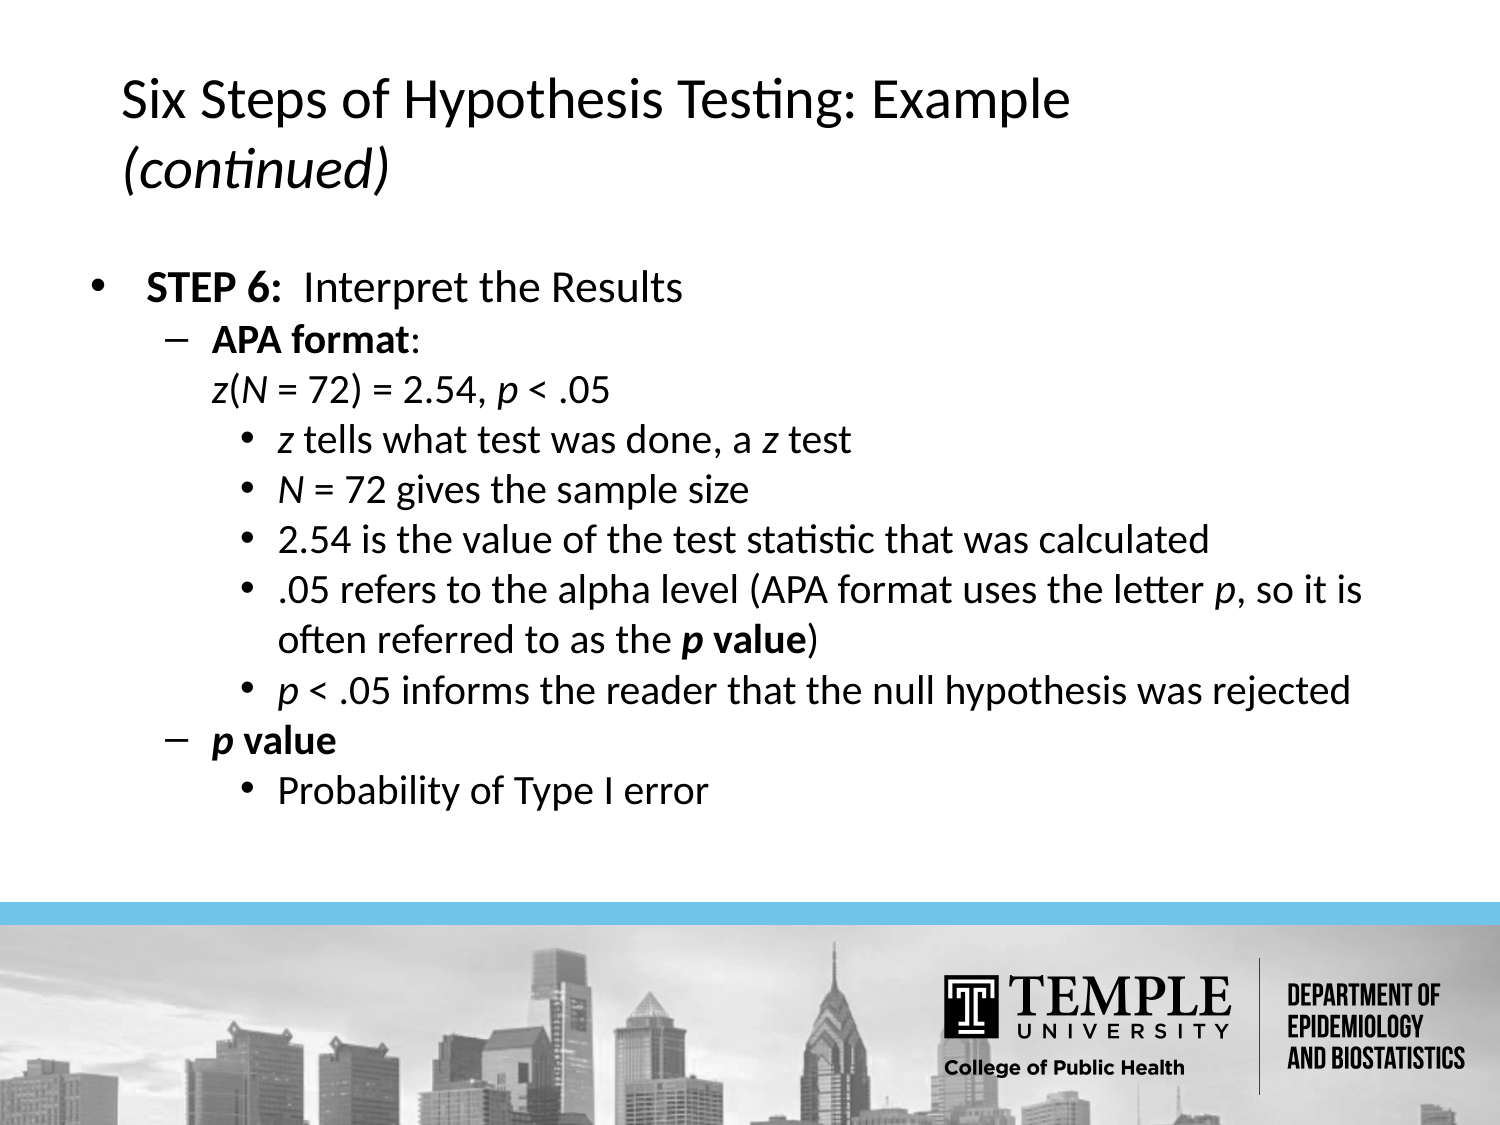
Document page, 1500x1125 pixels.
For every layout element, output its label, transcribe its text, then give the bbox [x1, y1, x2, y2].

title Six Steps of Hypothesis Testing: Example (continued) [106, 53, 1365, 209]
picture [0, 902, 1500, 1125]
list STEP 6: Interpret the Results APA format: z(N = 72) = 2.54, p < .05 z tells what test was done, a z test N = 72 gives the sample size 2.54 is the value of the test statistic that was calculated .05 refers to the alpha level (APA format uses the letter p, so it is often referred to as the p value) p < .05 informs the reader that the null hypothesis was rejected p value Probability of Type I error [75, 249, 1425, 901]
